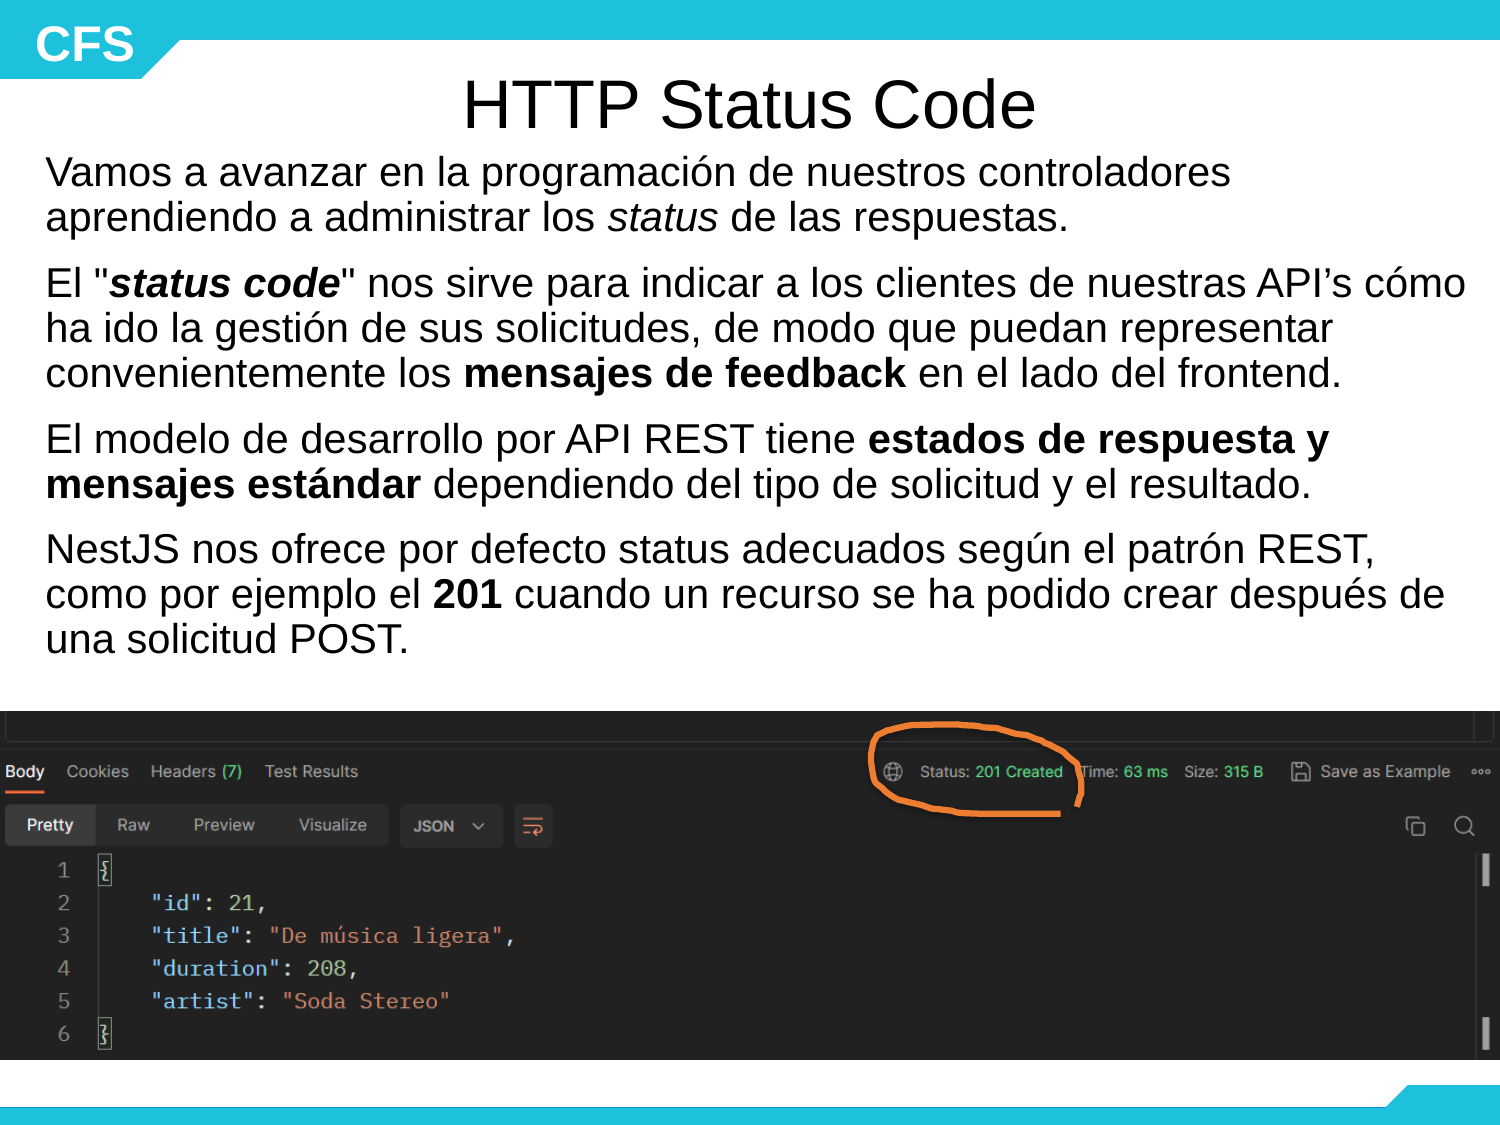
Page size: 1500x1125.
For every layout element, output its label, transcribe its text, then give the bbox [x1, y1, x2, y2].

title HTTP Status Code [103, 70, 1397, 143]
list Vamos a avanzar en la programación de nuestros controladores aprendiendo a administrar los status de las respuestas. El "status code" nos sirve para indicar a los clientes de nuestras API’s cómo ha ido la gestión de sus solicitudes, de modo que puedan representar convenientemente los mensajes de feedback en el lado del frontend. El modelo de desarrollo por API REST tiene estados de respuesta y mensajes estándar dependiendo del tipo de solicitud y el resultado. NestJS nos ofrece por defecto status adecuados según el patrón REST, como por ejemplo el 201 cuando un recurso se ha podido crear después de una solicitud POST. [11, 143, 1489, 691]
picture [0, 711, 1500, 1060]
